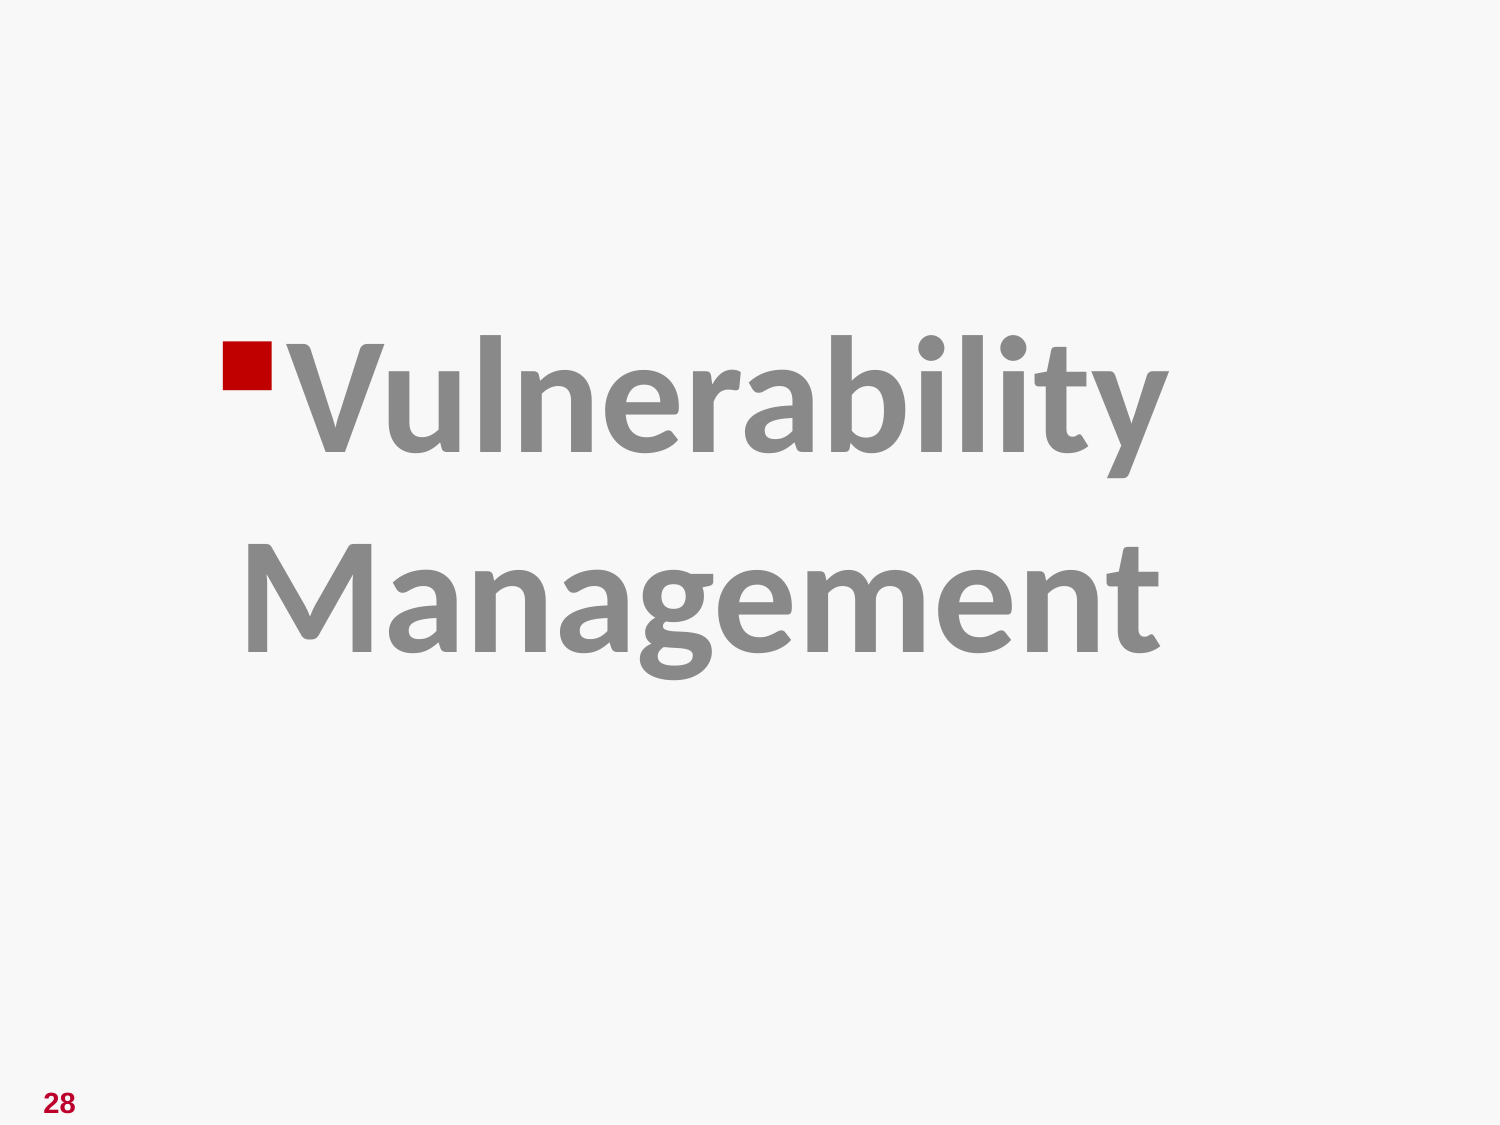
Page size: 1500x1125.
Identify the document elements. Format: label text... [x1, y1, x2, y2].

text_box Vulnerability Management [194, 278, 1470, 526]
